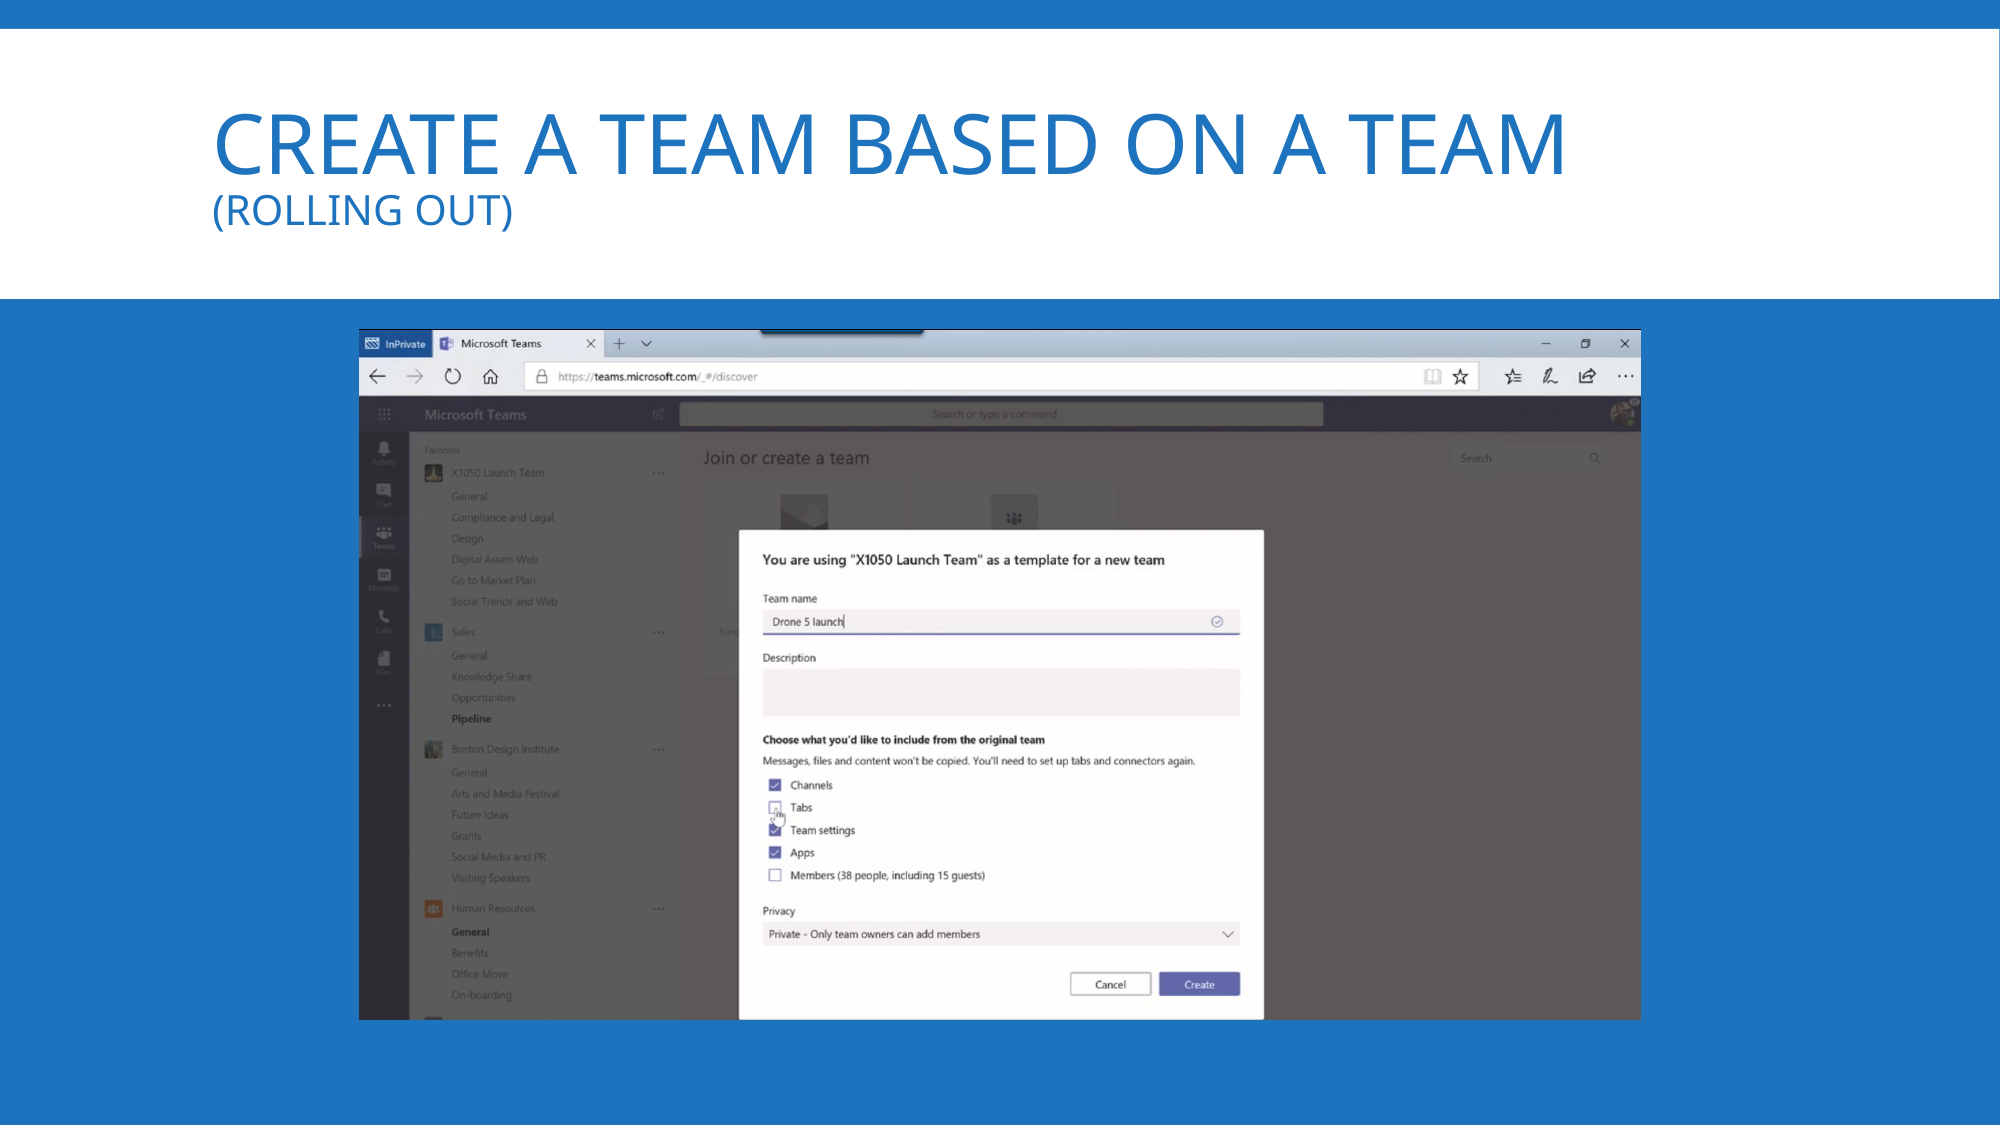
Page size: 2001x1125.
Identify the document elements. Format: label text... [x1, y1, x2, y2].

title Create a team based on a team (rolling out) [197, 46, 1803, 295]
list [358, 329, 1641, 1021]
